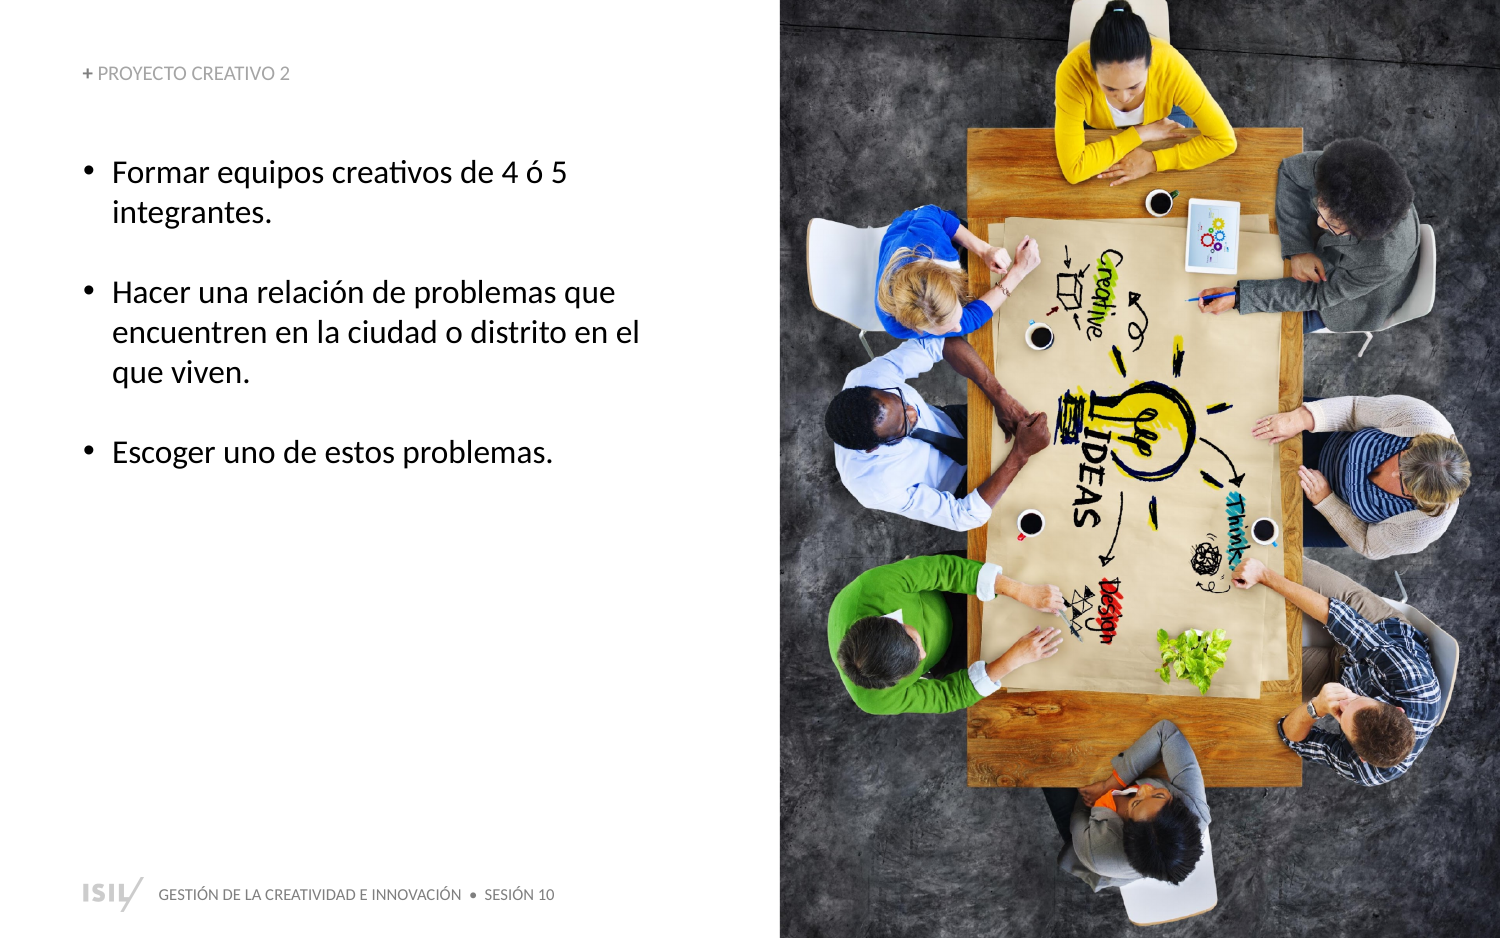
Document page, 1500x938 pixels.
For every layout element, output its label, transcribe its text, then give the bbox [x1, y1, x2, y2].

text_box Formar equipos creativos de 4 ó 5 integrantes. Hacer una relación de problemas que encuentren en la ciudad o distrito en el que viven. Escoger uno de estos problemas. [83, 150, 665, 470]
picture [670, 0, 1500, 937]
text_box + PROYECTO CREATIVO 2 [82, 59, 614, 85]
